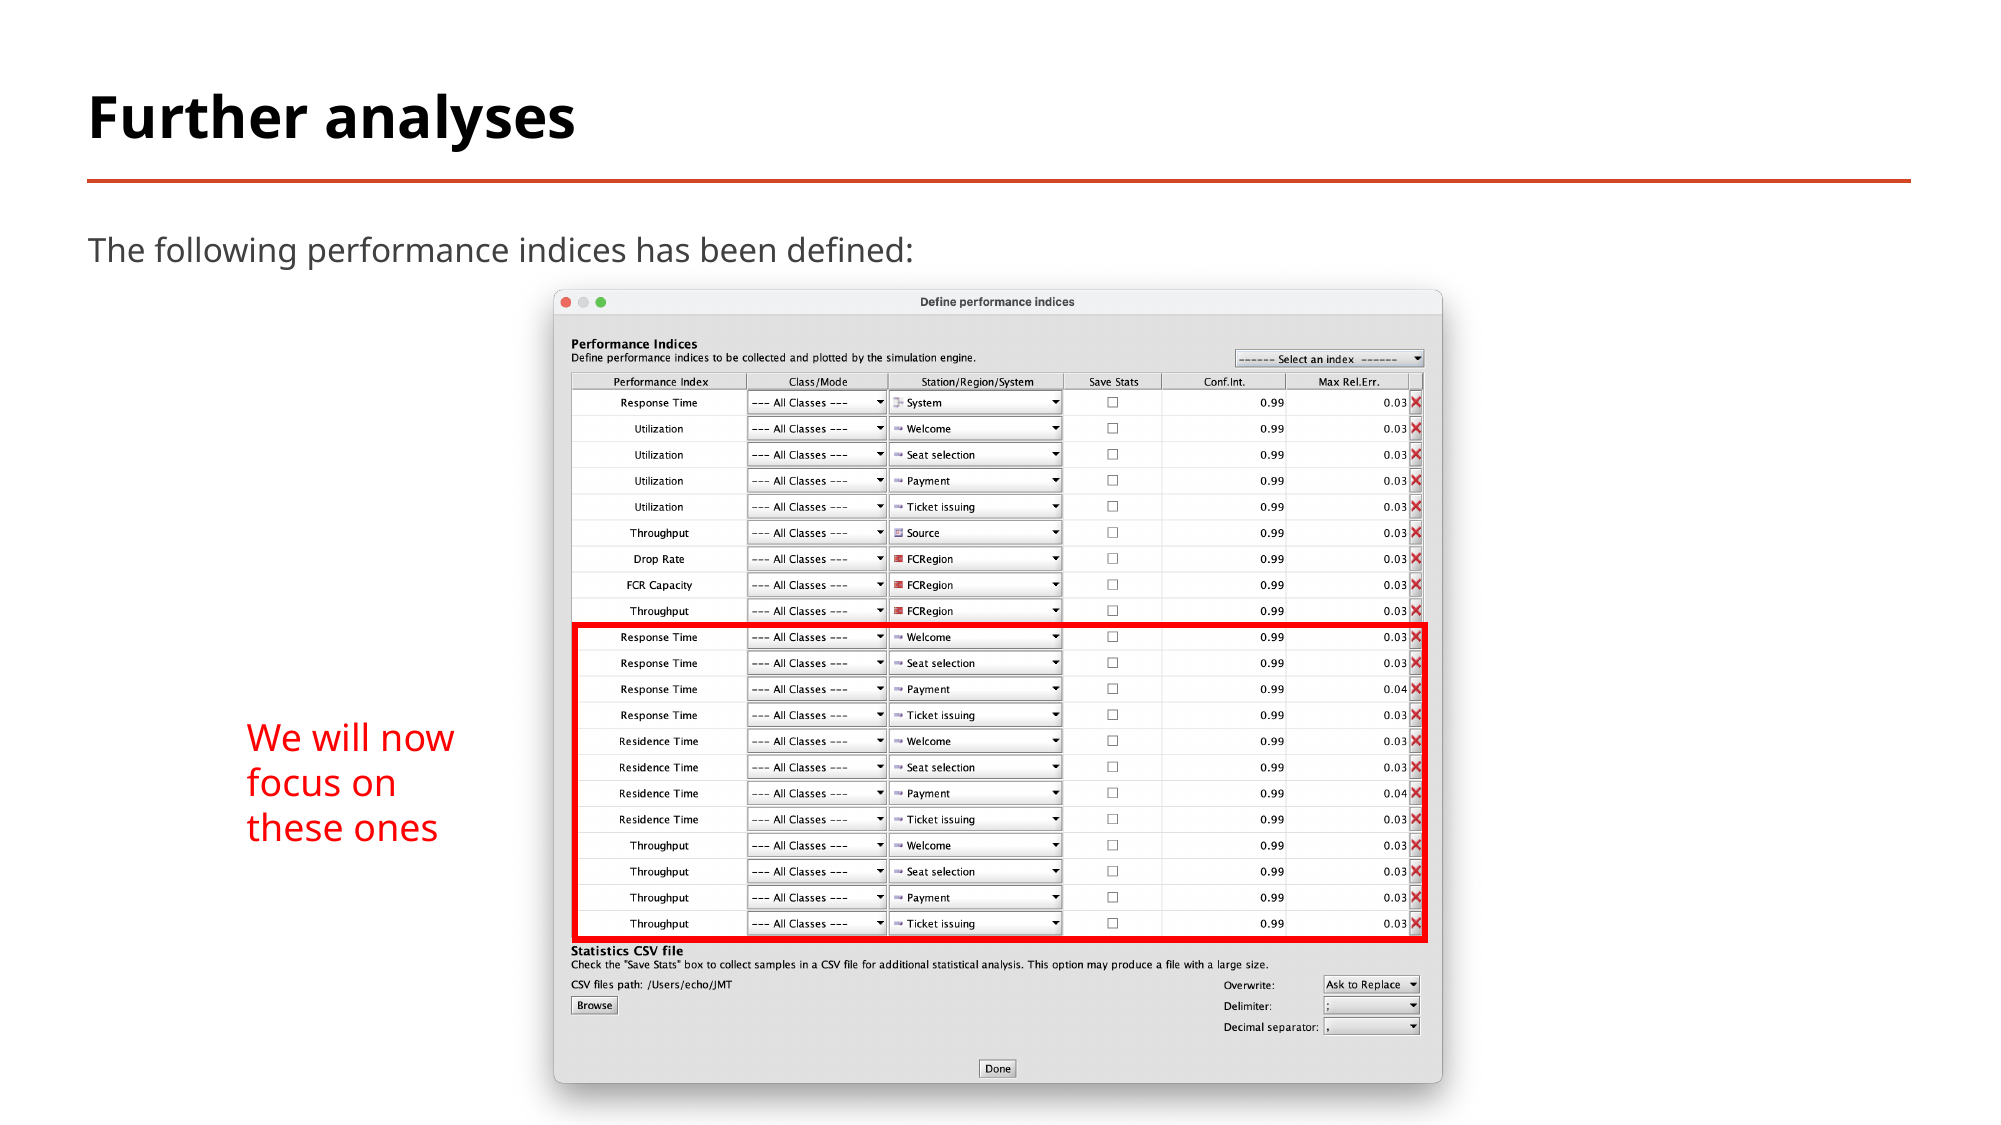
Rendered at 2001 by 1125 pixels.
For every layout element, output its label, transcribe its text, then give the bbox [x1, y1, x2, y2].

list The following performance indices has been defined: [72, 221, 1829, 460]
text_box We will now focus on these ones [231, 706, 471, 857]
picture [505, 257, 1491, 1125]
title Further analyses [72, 67, 1574, 173]
